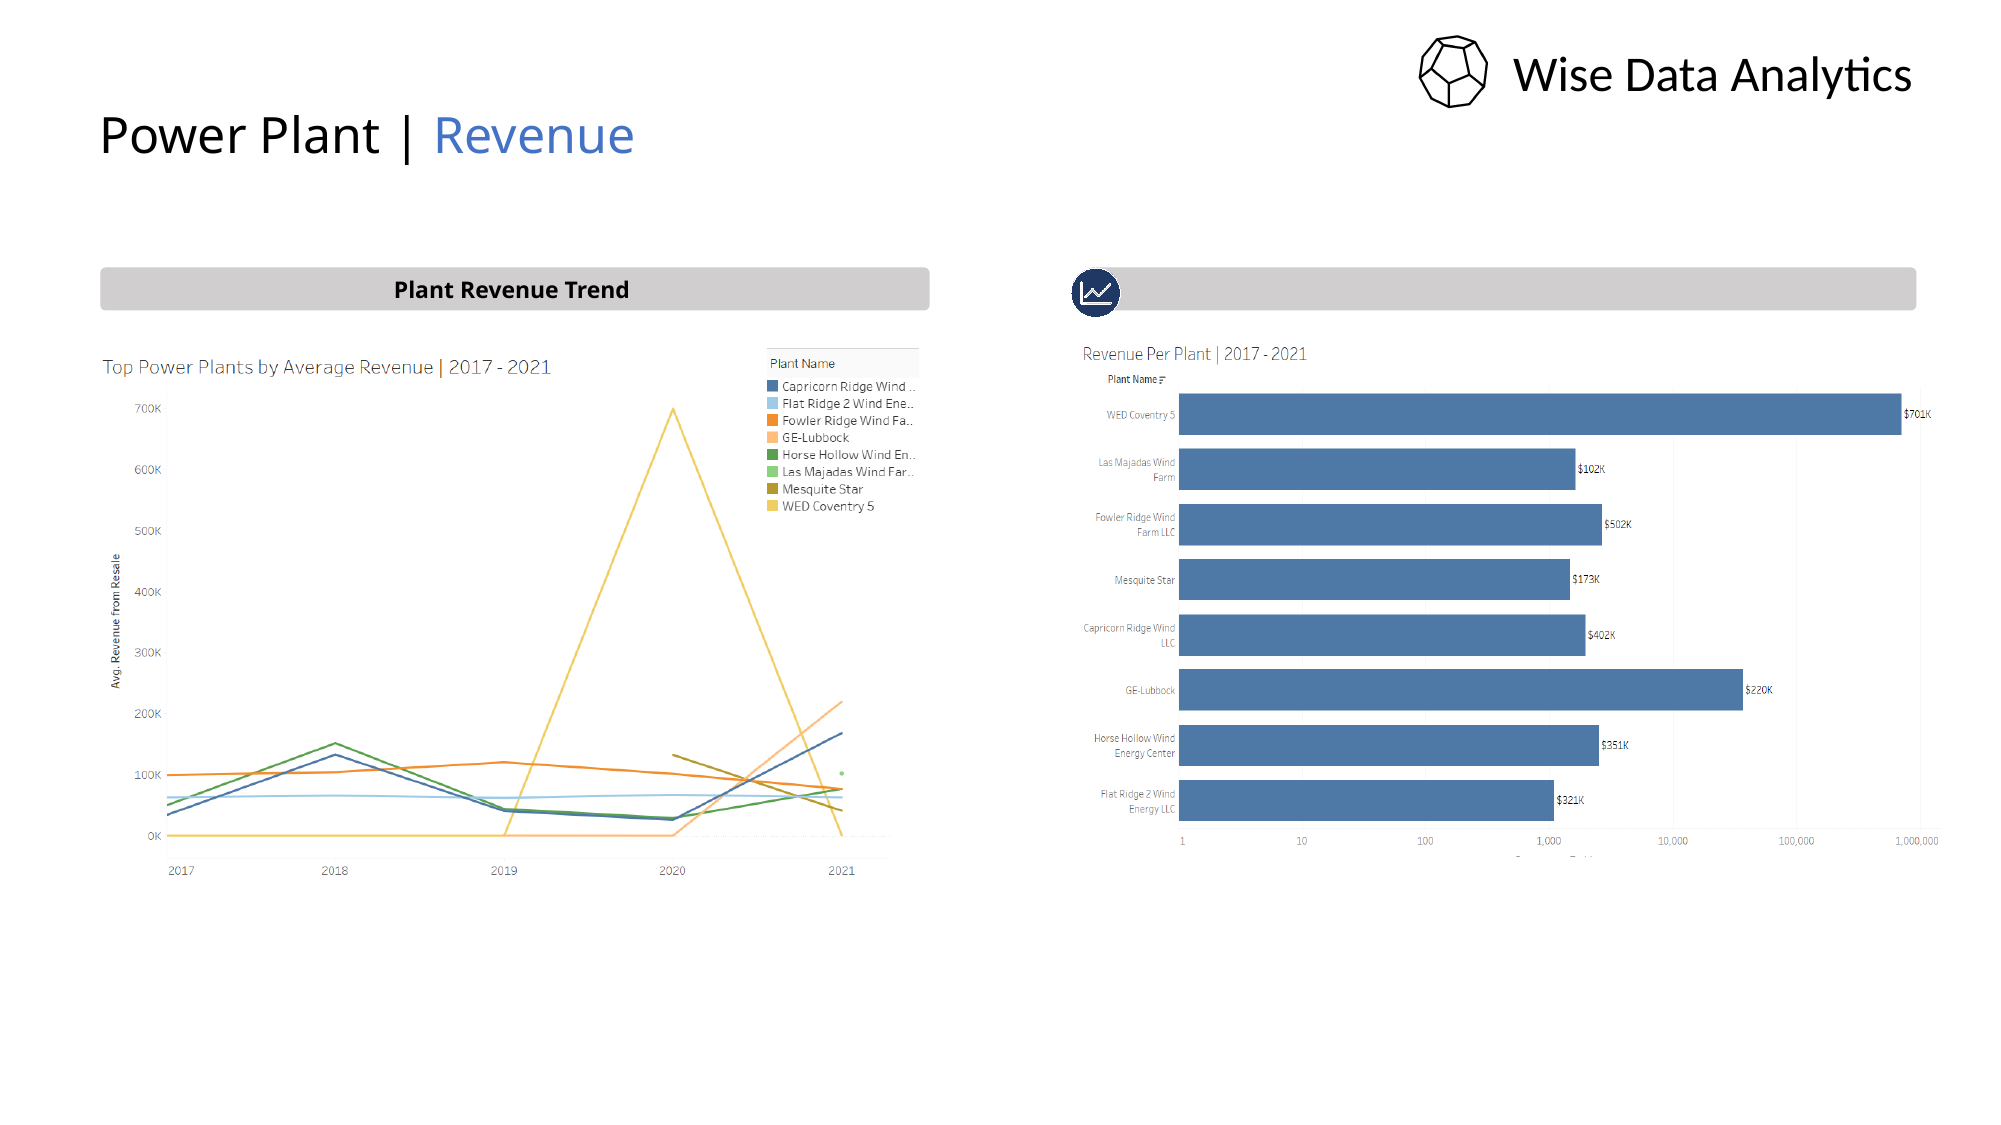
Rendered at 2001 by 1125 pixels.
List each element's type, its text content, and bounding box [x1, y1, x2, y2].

picture [1081, 342, 1942, 857]
picture [1415, 33, 1499, 110]
picture [100, 348, 919, 882]
text_box Power Plant | Revenue [99, 110, 1730, 186]
text_box Plant Revenue Trend [100, 267, 929, 310]
text_box [1096, 267, 1916, 310]
text_box [1070, 267, 1121, 318]
